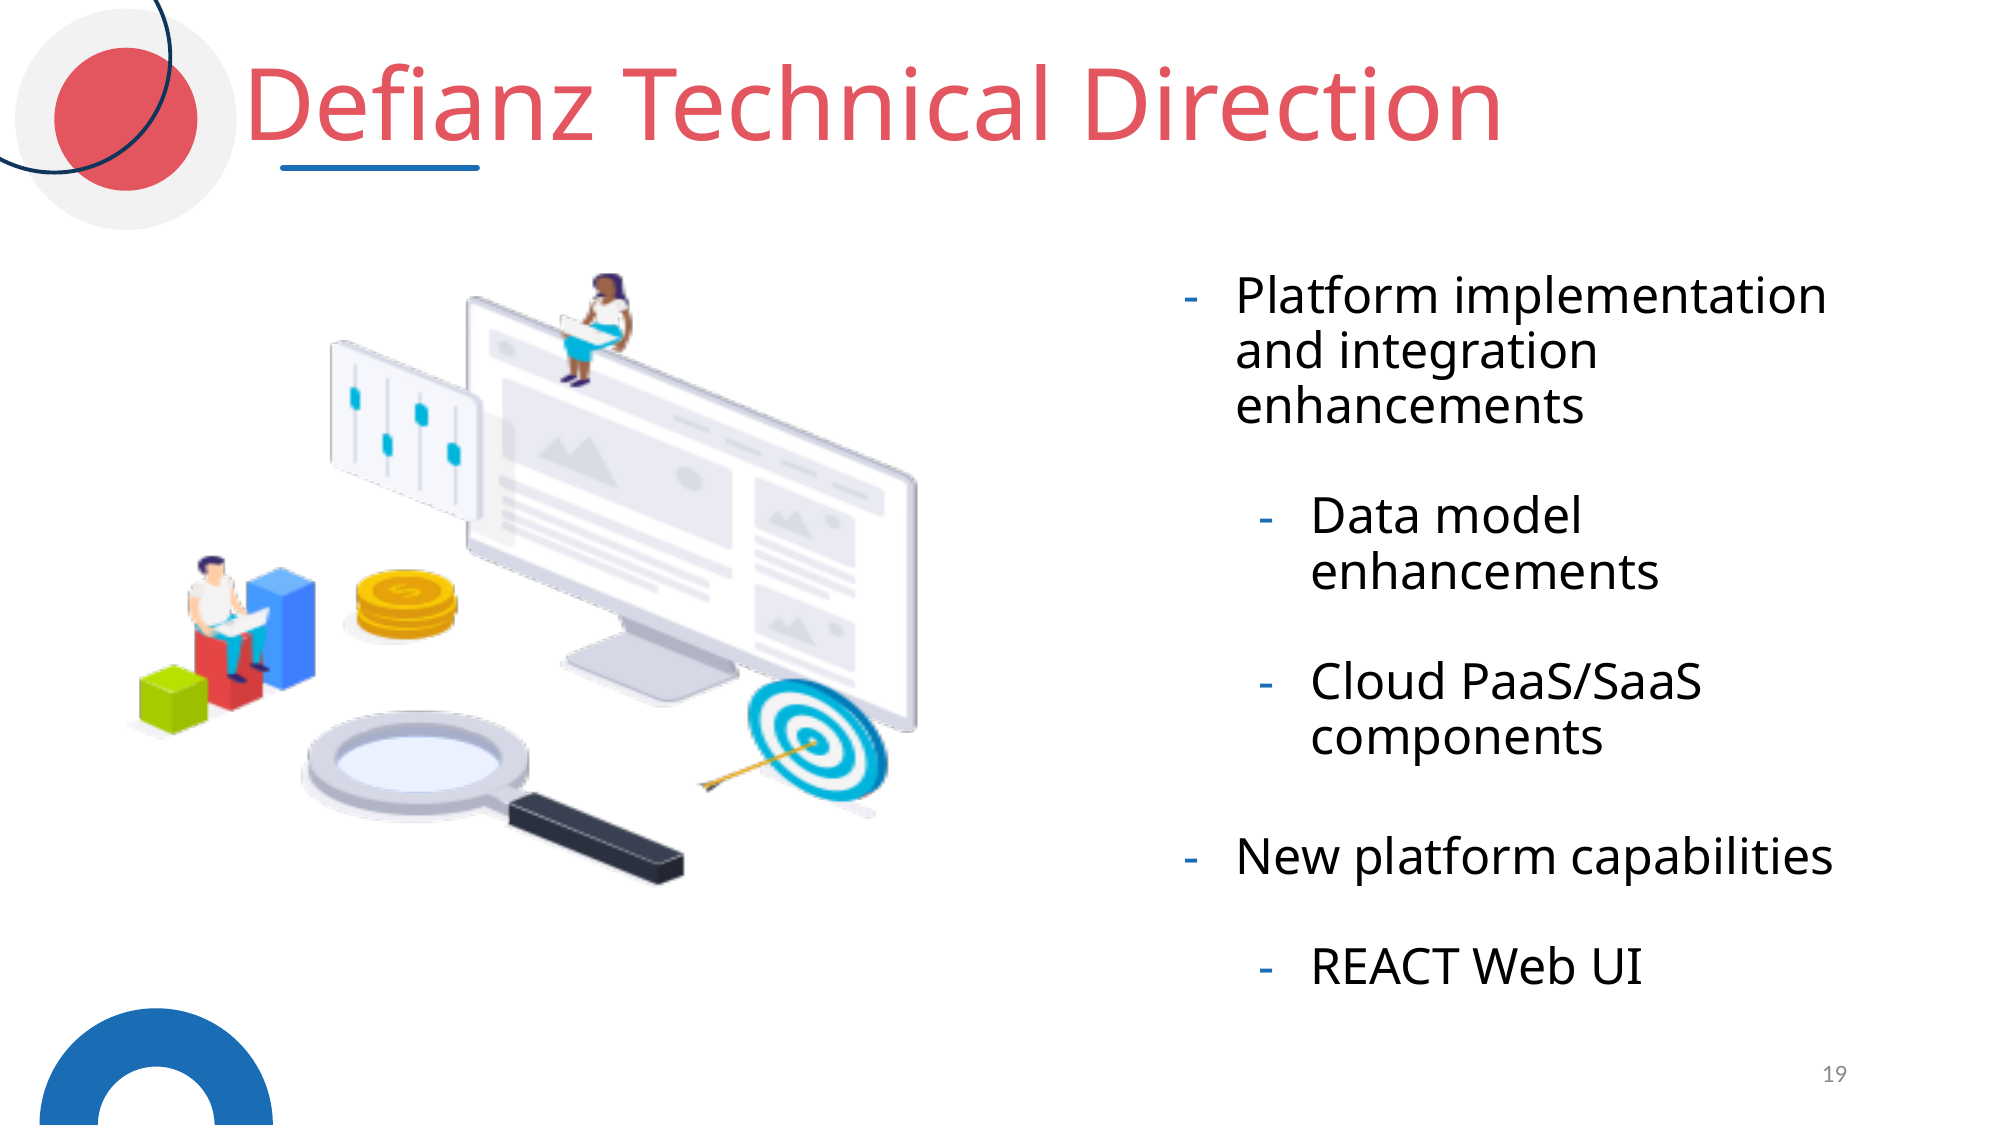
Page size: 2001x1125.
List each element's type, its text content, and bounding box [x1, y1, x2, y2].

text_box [0, 0, 237, 231]
text_box Platform implementation and integration enhancements Data model enhancements Cloud PaaS/SaaS components New platform capabilities REACT Web UI [1145, 194, 1905, 1011]
slide_number 19 [1412, 1042, 1863, 1103]
text_box [38, 1007, 274, 1125]
picture [125, 271, 921, 888]
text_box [248, 33, 1501, 170]
